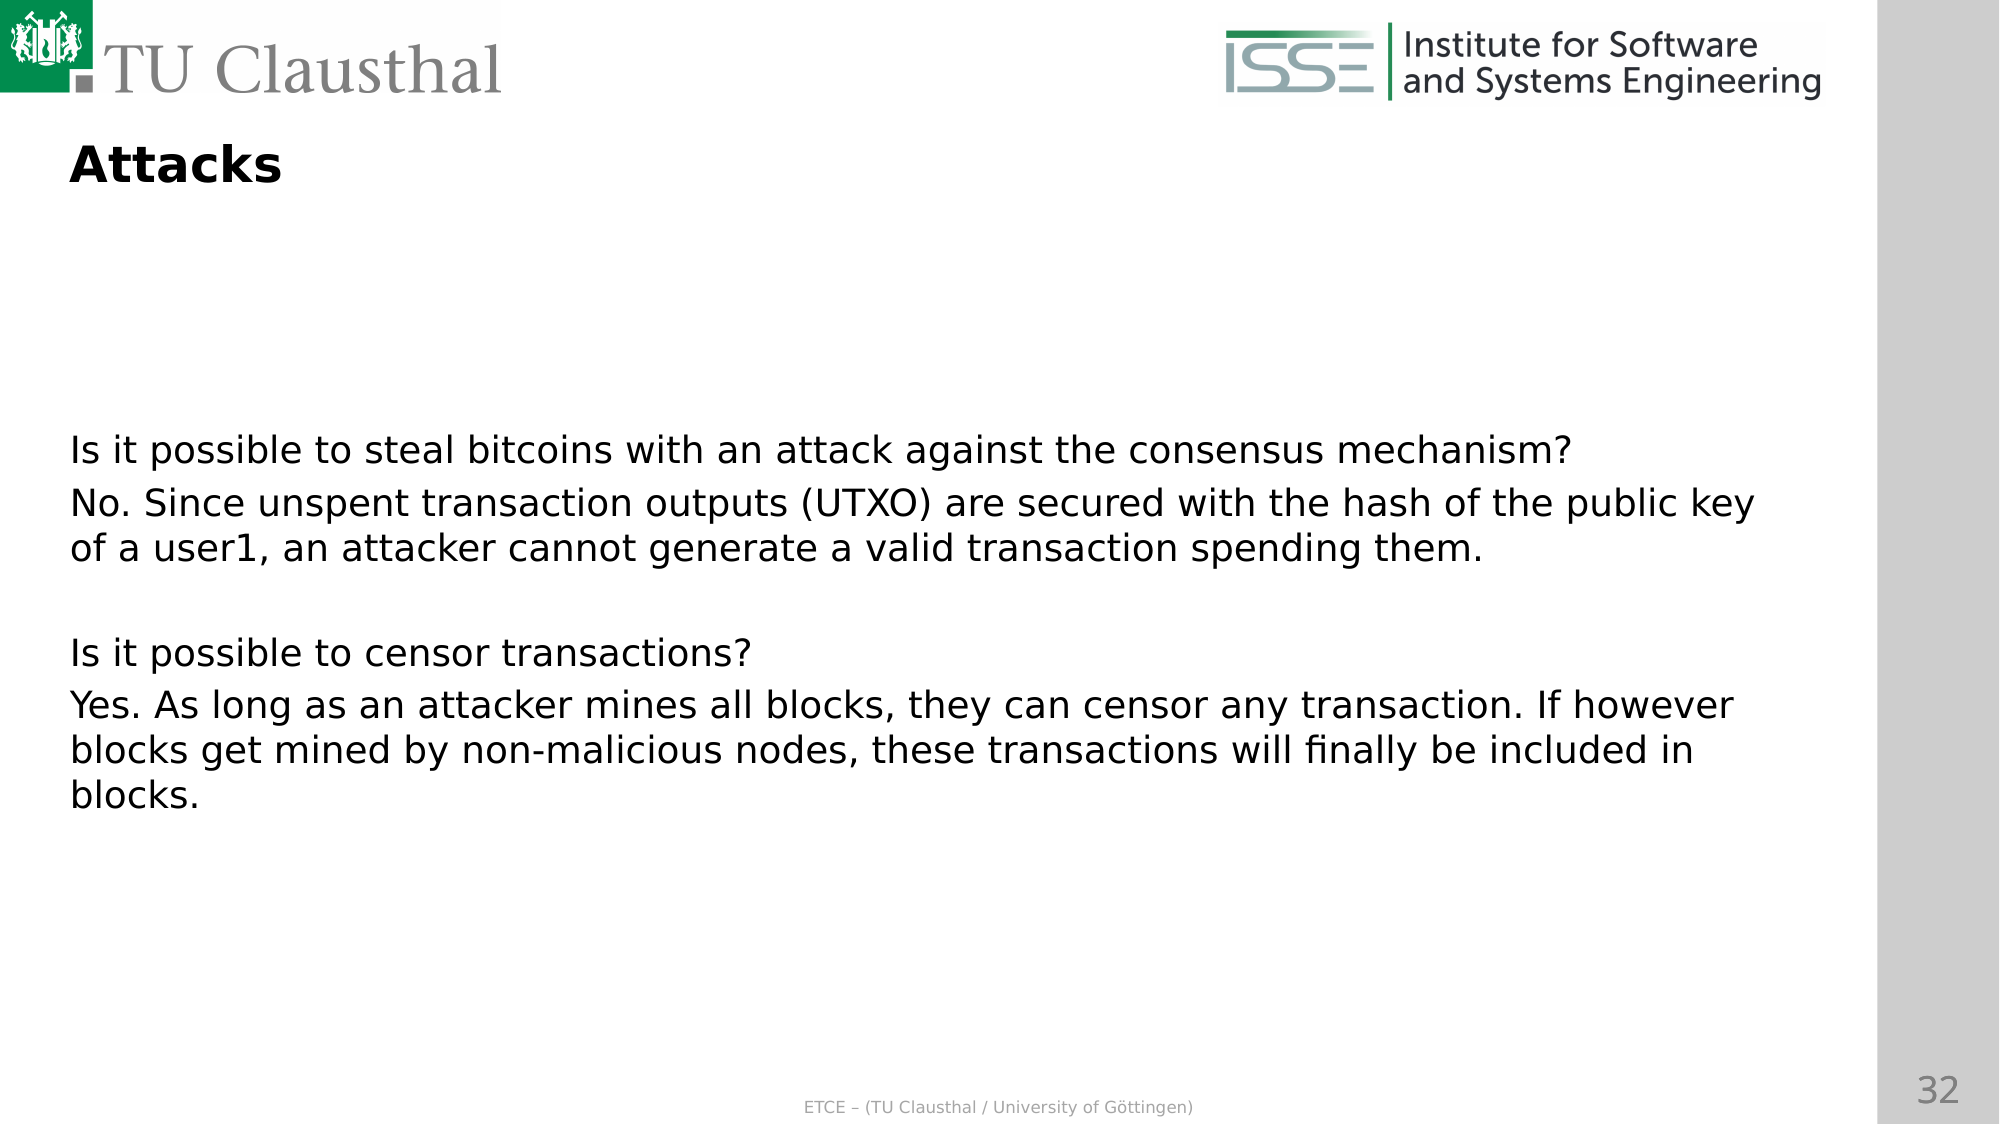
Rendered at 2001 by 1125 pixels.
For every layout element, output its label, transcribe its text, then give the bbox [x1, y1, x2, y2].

picture [1218, 22, 1826, 107]
text_box Attacks [55, 125, 1818, 208]
picture [0, 0, 501, 93]
text_box Is it possible to steal bitcoins with an attack against the consensus mechanism? No. Since unspent transaction outputs (UTXO) are secured with the hash of the public key of a user1, an attacker cannot generate a valid transaction spending them. Is it possible to censor transactions? Yes. As long as an attacker mines all blocks, they can censor any transaction. If however blocks get mined by non-malicious nodes, these transactions will finally be included in blocks. [55, 208, 1818, 1034]
